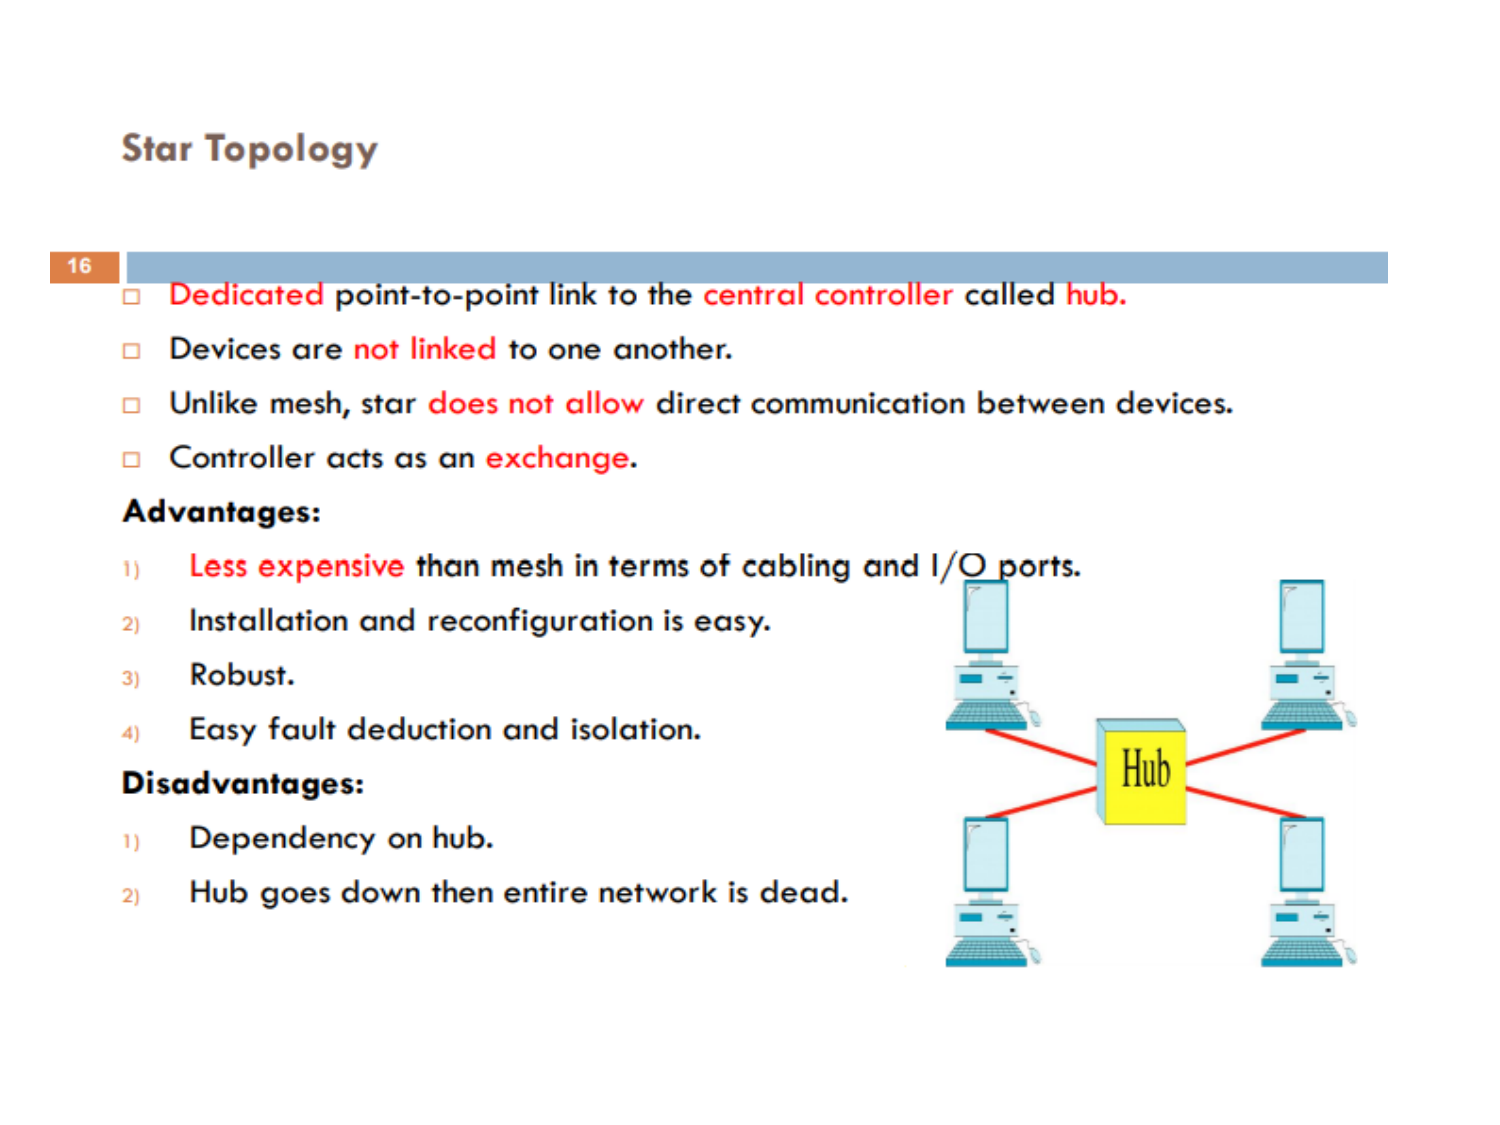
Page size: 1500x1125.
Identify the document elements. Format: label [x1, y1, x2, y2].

picture [49, 112, 1388, 992]
